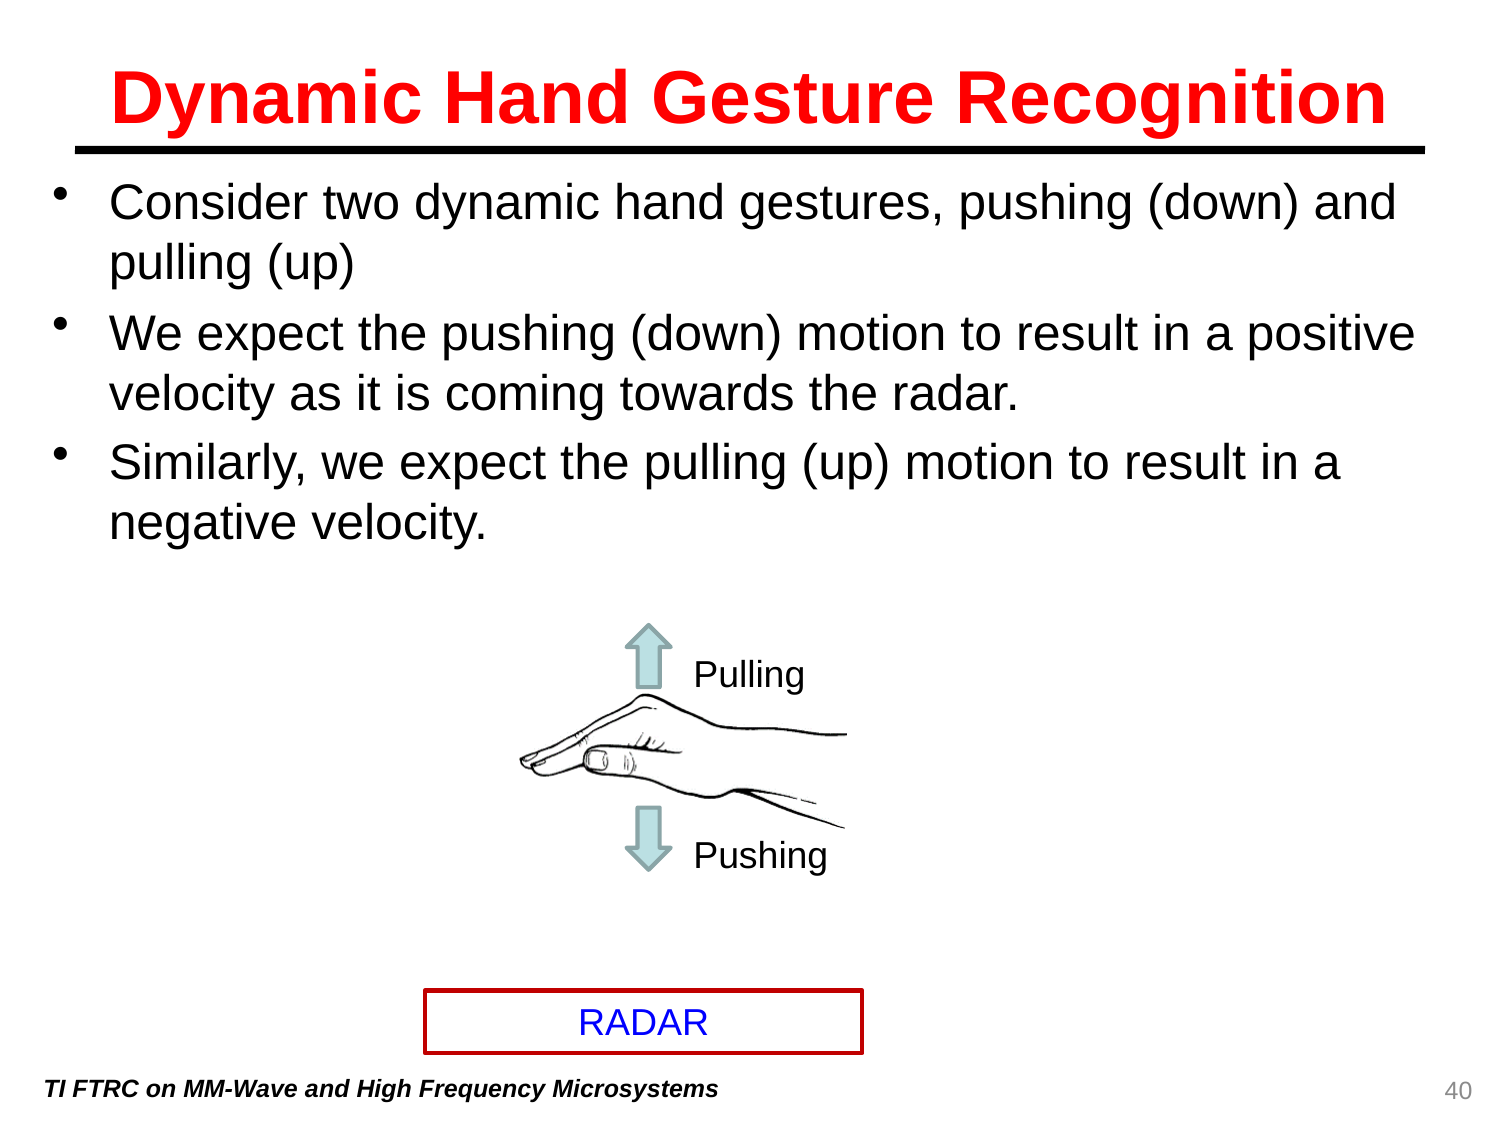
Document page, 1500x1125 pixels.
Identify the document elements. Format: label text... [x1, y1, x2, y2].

list Consider two dynamic hand gestures, pushing (down) and pulling (up) We expect the pushing (down) motion to result in a positive velocity as it is coming towards the radar. Similarly, we expect the pulling (up) motion to result in a negative velocity. [37, 162, 1463, 660]
title Dynamic Hand Gesture Recognition [37, 0, 1463, 162]
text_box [518, 624, 851, 885]
footer TI FTRC on MM-Wave and High Frequency Microsystems [28, 1057, 754, 1118]
slide_number 40 [1149, 1059, 1488, 1120]
text_box RADAR [423, 988, 864, 1055]
